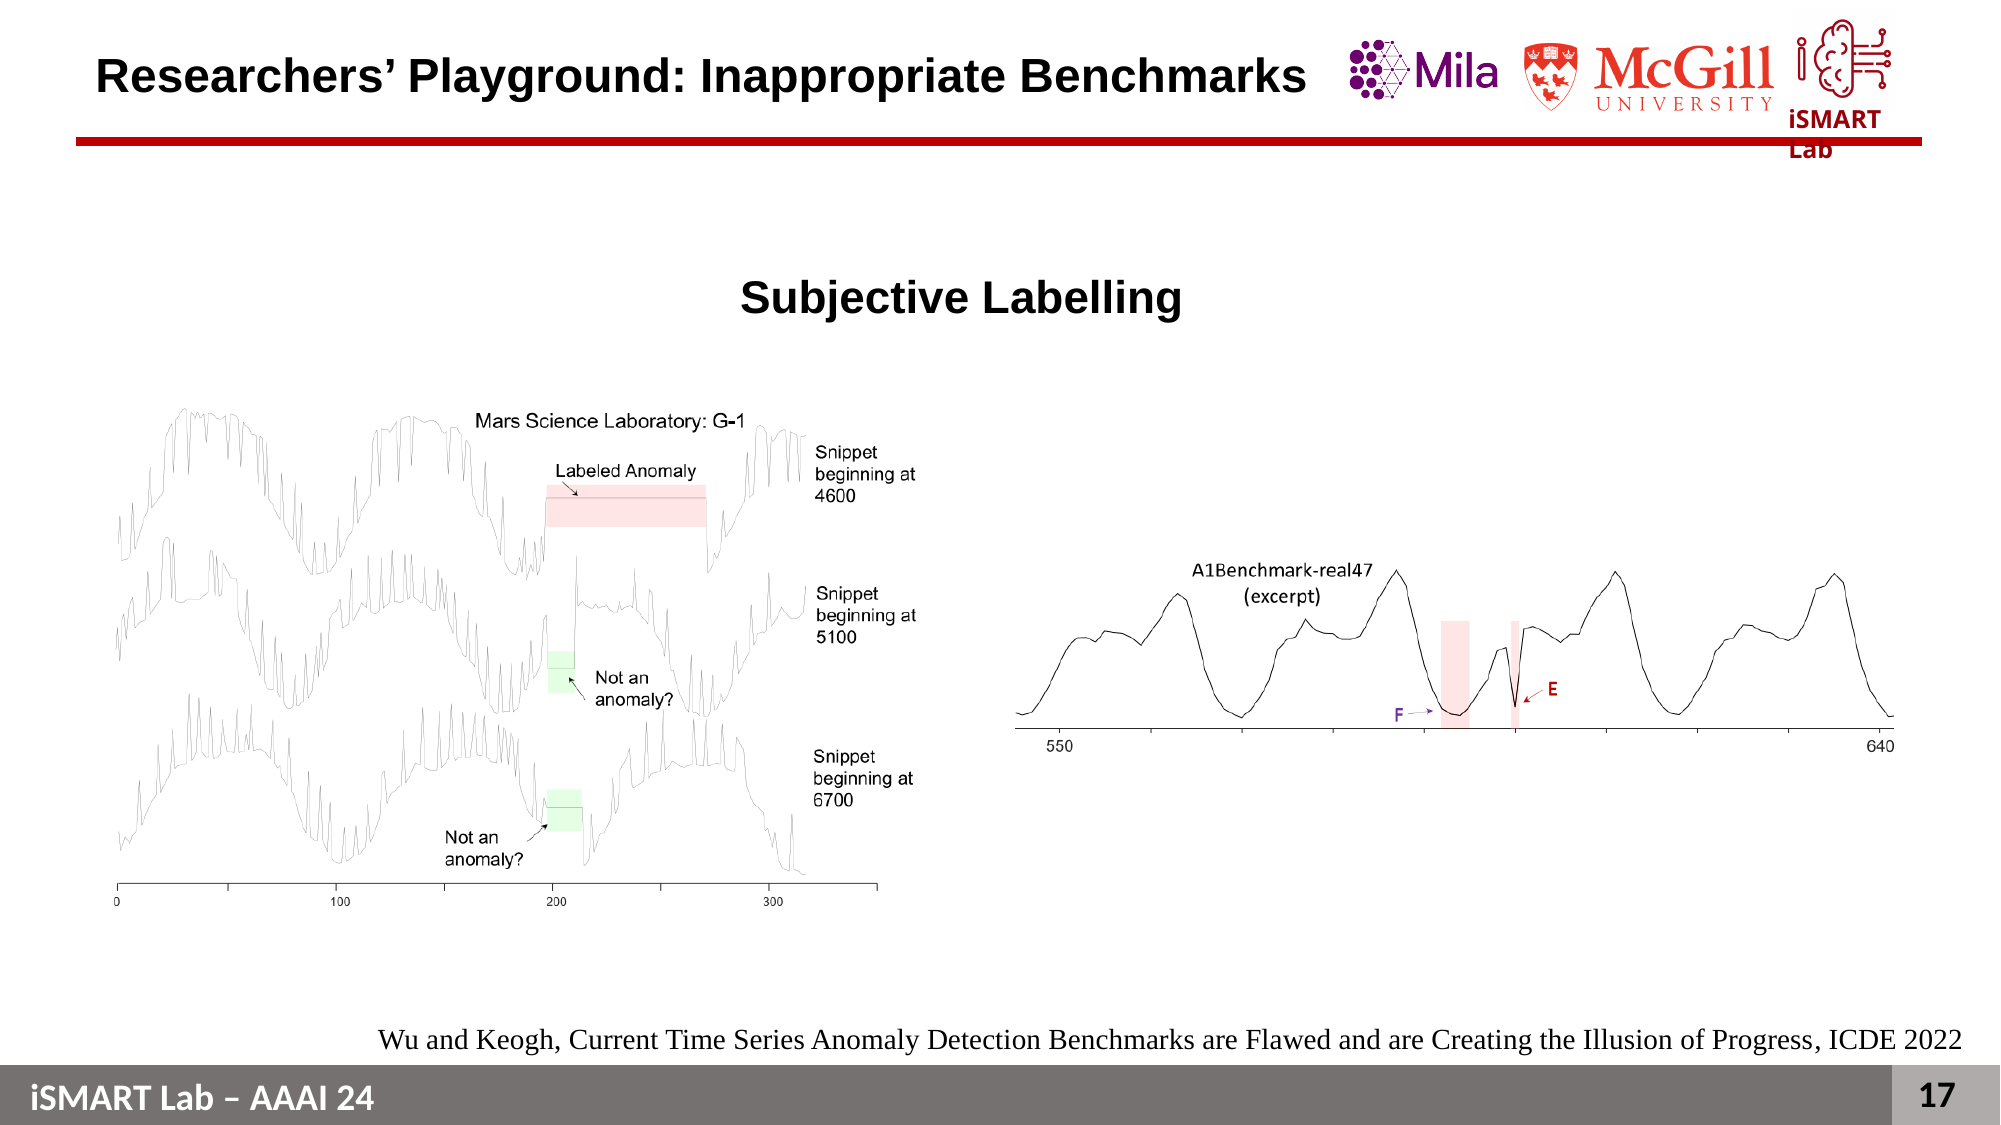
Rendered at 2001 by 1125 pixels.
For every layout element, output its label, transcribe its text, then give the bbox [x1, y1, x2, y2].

picture [93, 378, 923, 910]
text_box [0, 1062, 2000, 1125]
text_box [1335, 6, 1946, 135]
text_box Subjective Labelling [131, 204, 1793, 330]
text_box Wu and Keogh, Current Time Series Anomaly Detection Benchmarks are Flawed and are Creating the Illusion of Progress, ICDE 2022 [362, 1012, 2000, 1062]
title Researchers’ Playground: Inappropriate Benchmarks [80, 34, 1335, 121]
picture [998, 533, 1907, 755]
